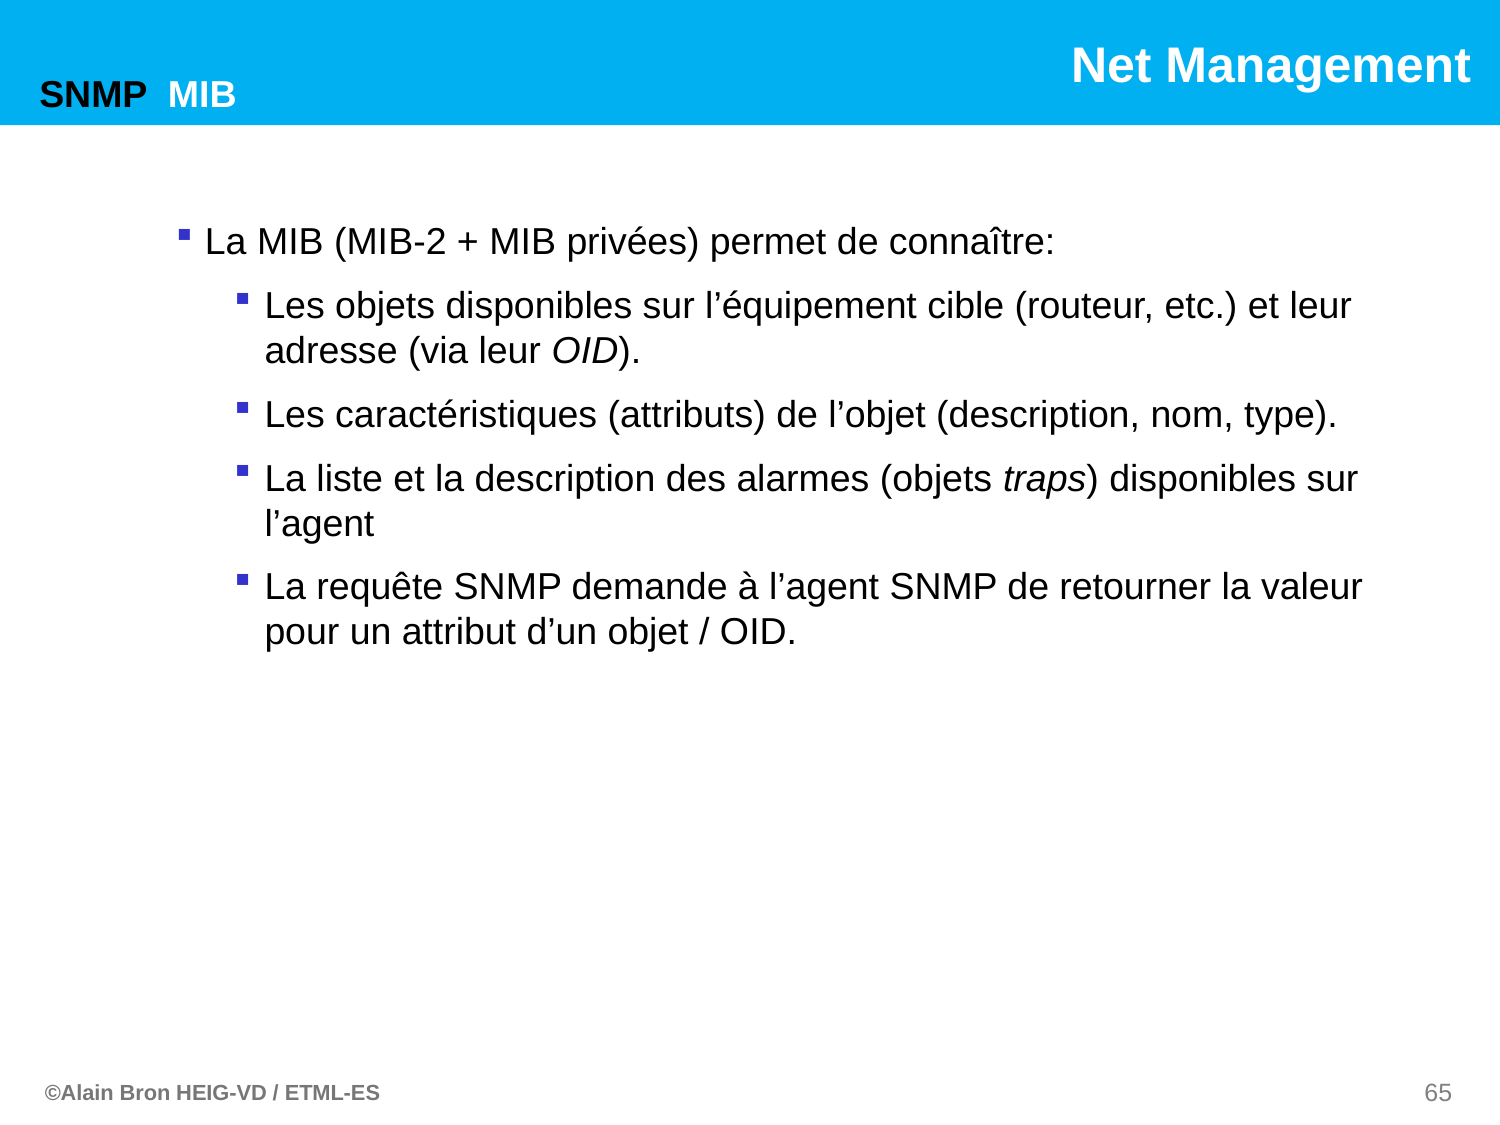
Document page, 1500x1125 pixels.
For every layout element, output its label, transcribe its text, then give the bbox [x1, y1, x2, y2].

text_box La MIB (MIB-2 + MIB privées) permet de connaître: Les objets disponibles sur l’équipement cible (routeur, etc.) et leur adresse (via leur OID). Les caractéristiques (attributs) de l’objet (description, nom, type). La liste et la description des alarmes (objets traps) disponibles sur l’agent La requête SNMP demande à l’agent SNMP de retourner la valeur pour un attribut d’un objet / OID. [161, 209, 1412, 660]
text_box SNMP MIB [24, 62, 1299, 123]
